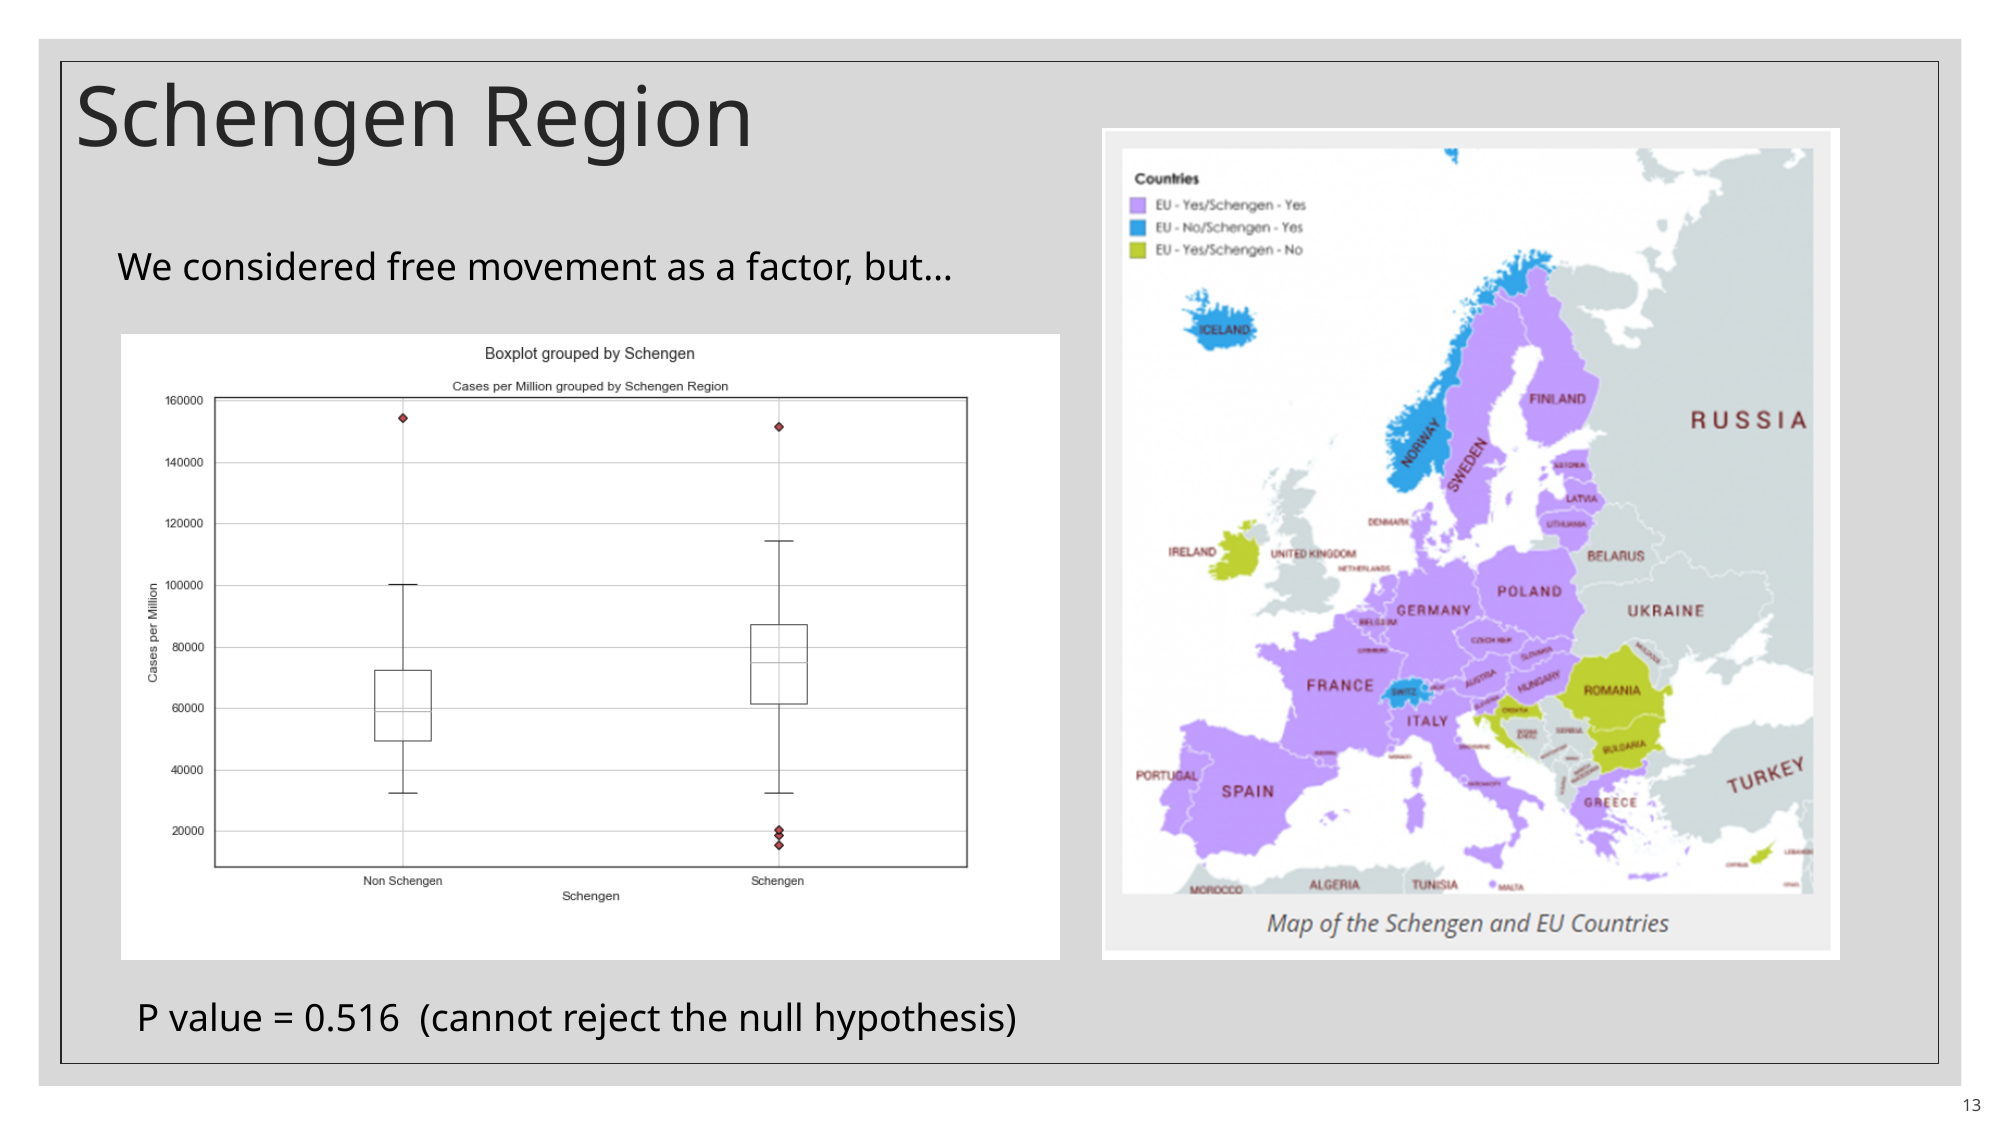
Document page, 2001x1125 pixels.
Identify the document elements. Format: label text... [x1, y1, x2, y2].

text_box We considered free movement as a factor, but… [102, 235, 986, 296]
text_box P value = 0.516 (cannot reject the null hypothesis) [121, 986, 1060, 1046]
slide_number 13 [1943, 1065, 1997, 1125]
title Schengen Region [60, 60, 1710, 180]
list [1102, 128, 1840, 960]
picture [121, 334, 1060, 960]
